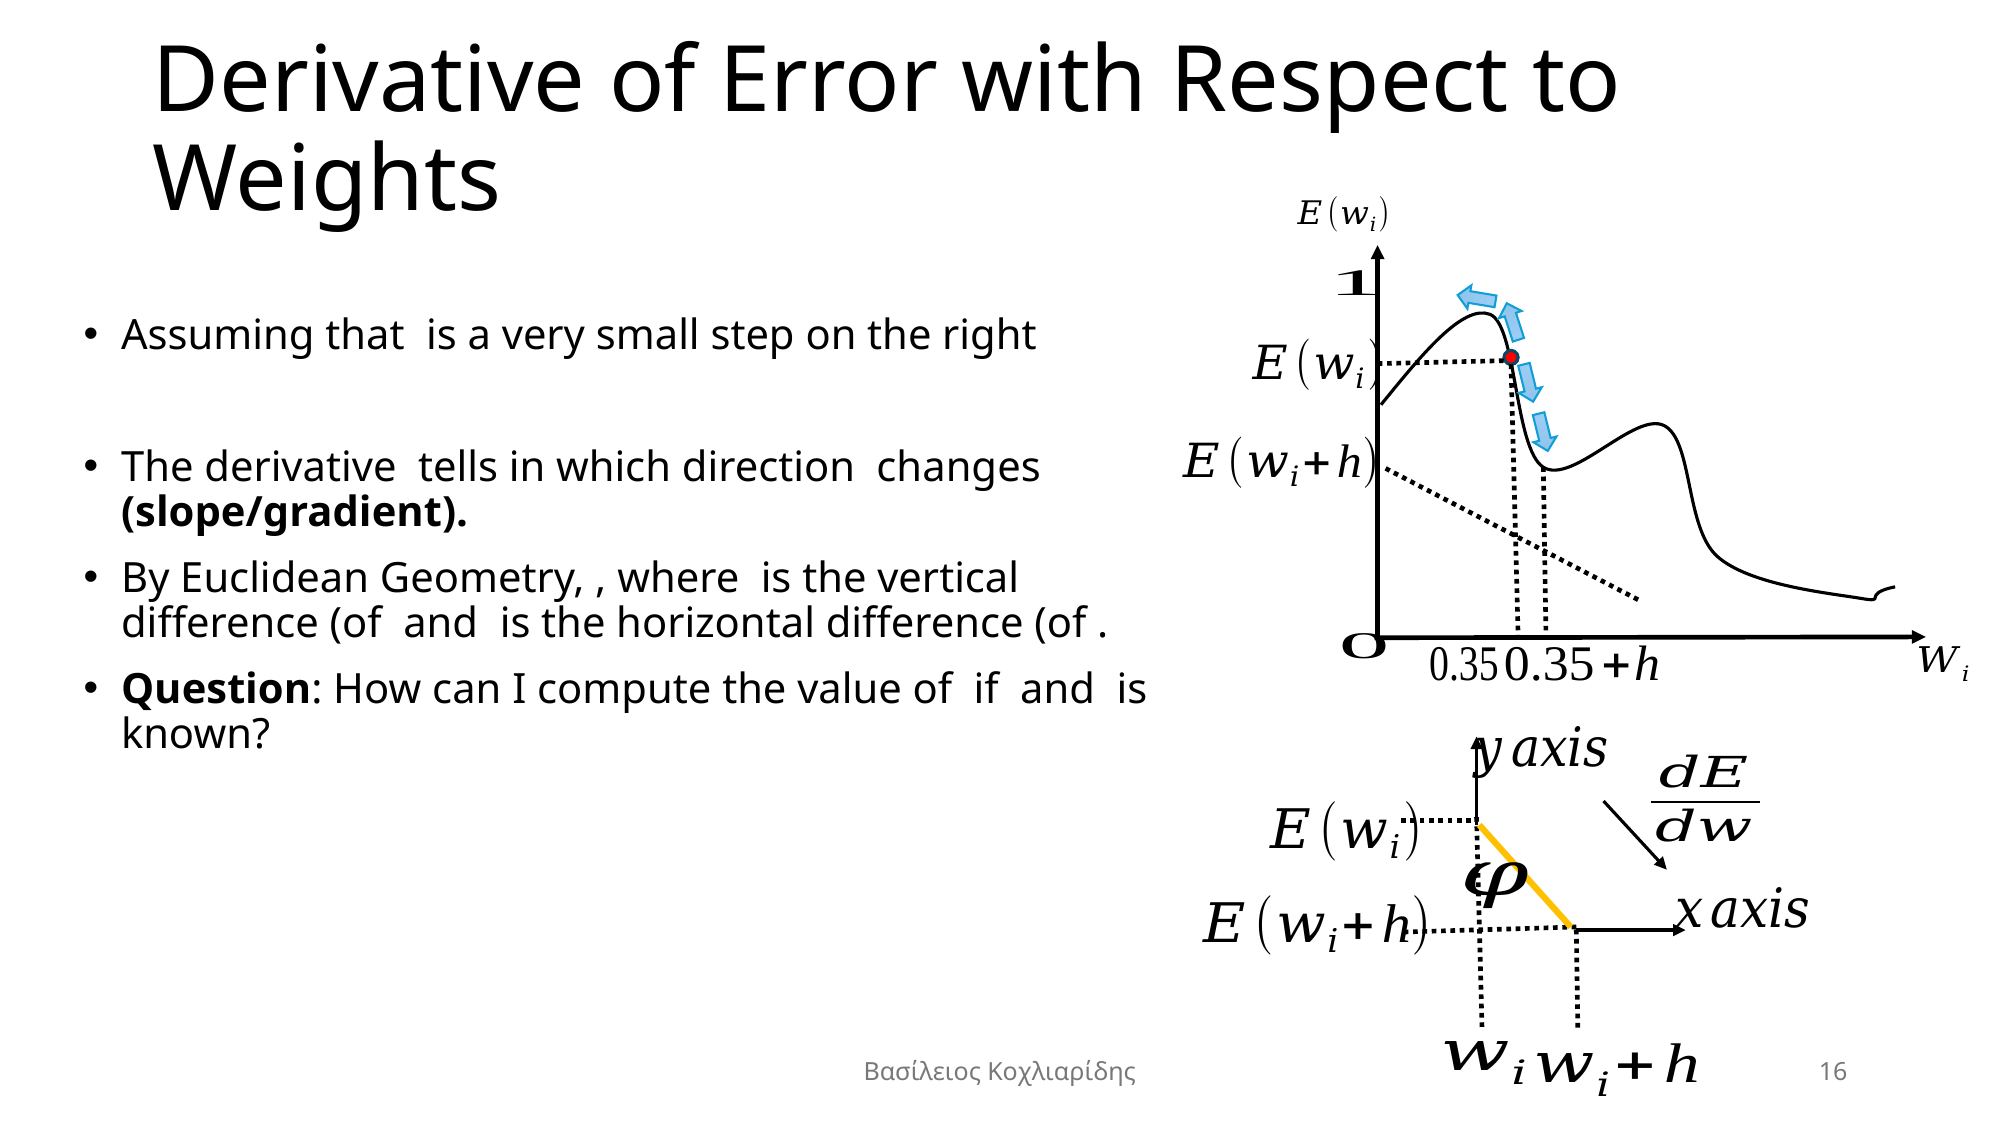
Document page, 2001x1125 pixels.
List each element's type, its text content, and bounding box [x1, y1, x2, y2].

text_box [1179, 193, 1972, 693]
footer Βασίλειος Κοχλιαρίδης [662, 1042, 1199, 1103]
slide_number 16 [1813, 1042, 1863, 1103]
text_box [1199, 718, 1813, 1104]
title Derivative of Error with Respect to Weights [137, 22, 1863, 240]
